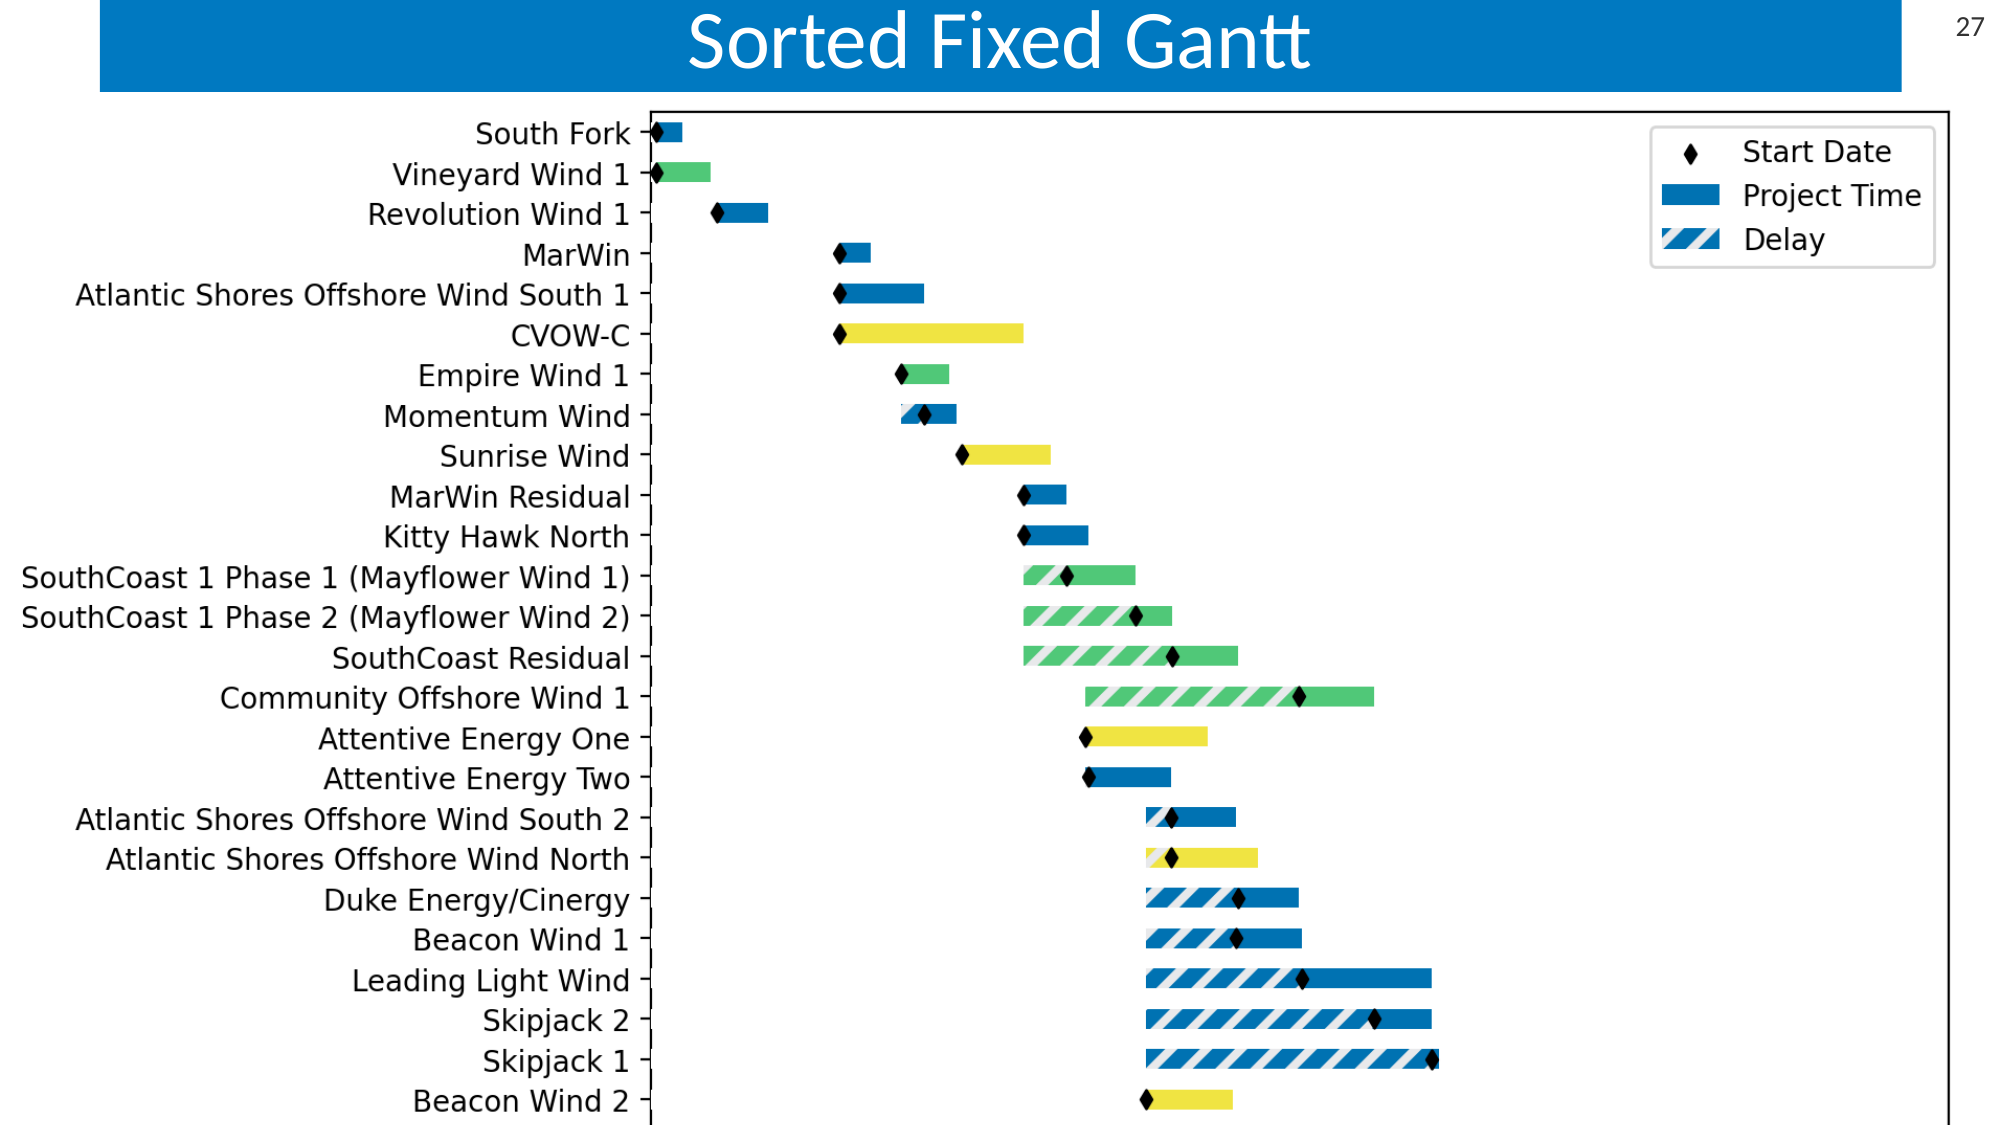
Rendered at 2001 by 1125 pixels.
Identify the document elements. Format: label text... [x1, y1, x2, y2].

title Sorted Fixed Gantt [99, 0, 1902, 90]
picture [0, 92, 2000, 1125]
